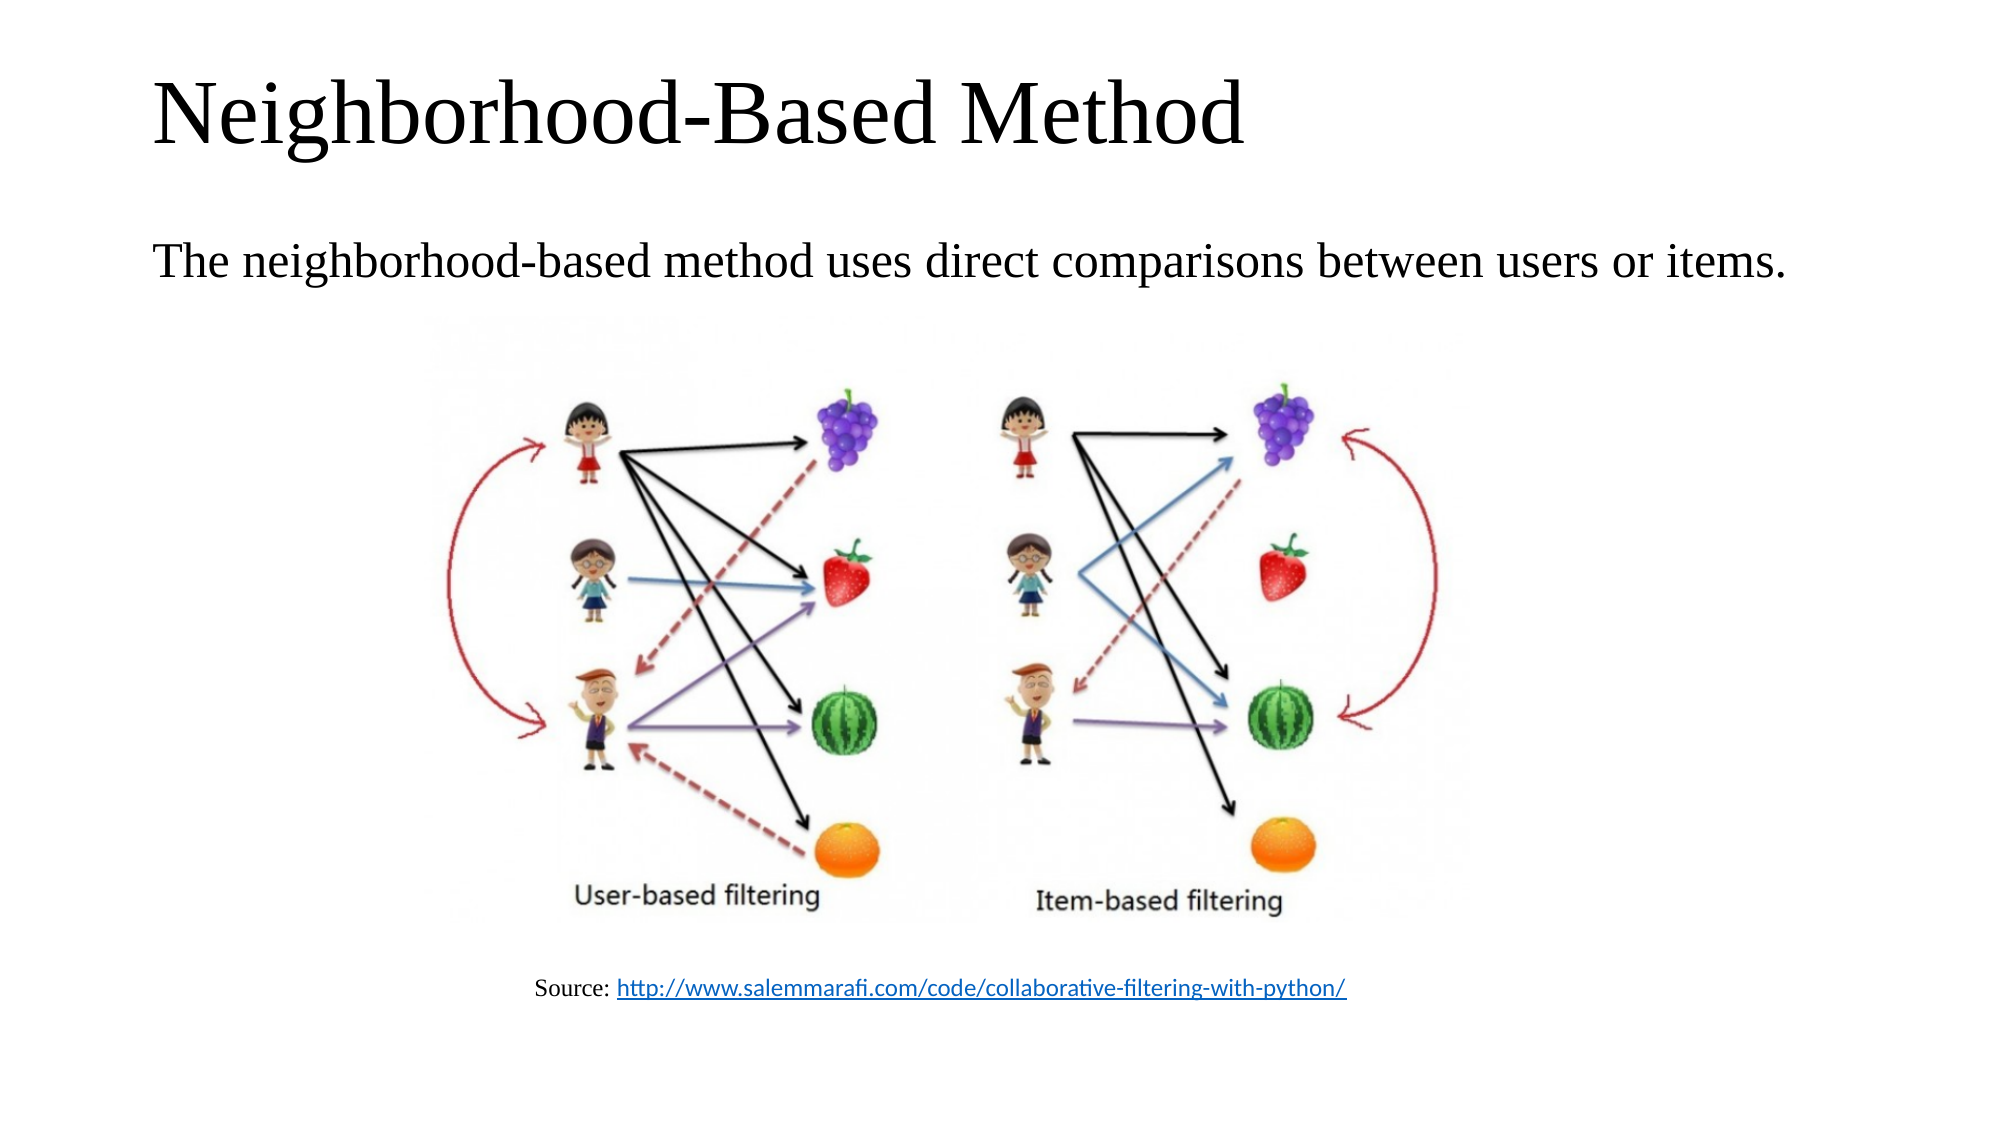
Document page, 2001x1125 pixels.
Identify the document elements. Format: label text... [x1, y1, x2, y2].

title Neighborhood-Based Method [137, 59, 1863, 278]
picture [424, 316, 1470, 945]
text_box Source: http://www.salemmarafi.com/code/collaborative-filtering-with-python/ [519, 964, 1374, 1009]
text_box The neighborhood-based method uses direct comparisons between users or items. [137, 219, 1838, 295]
